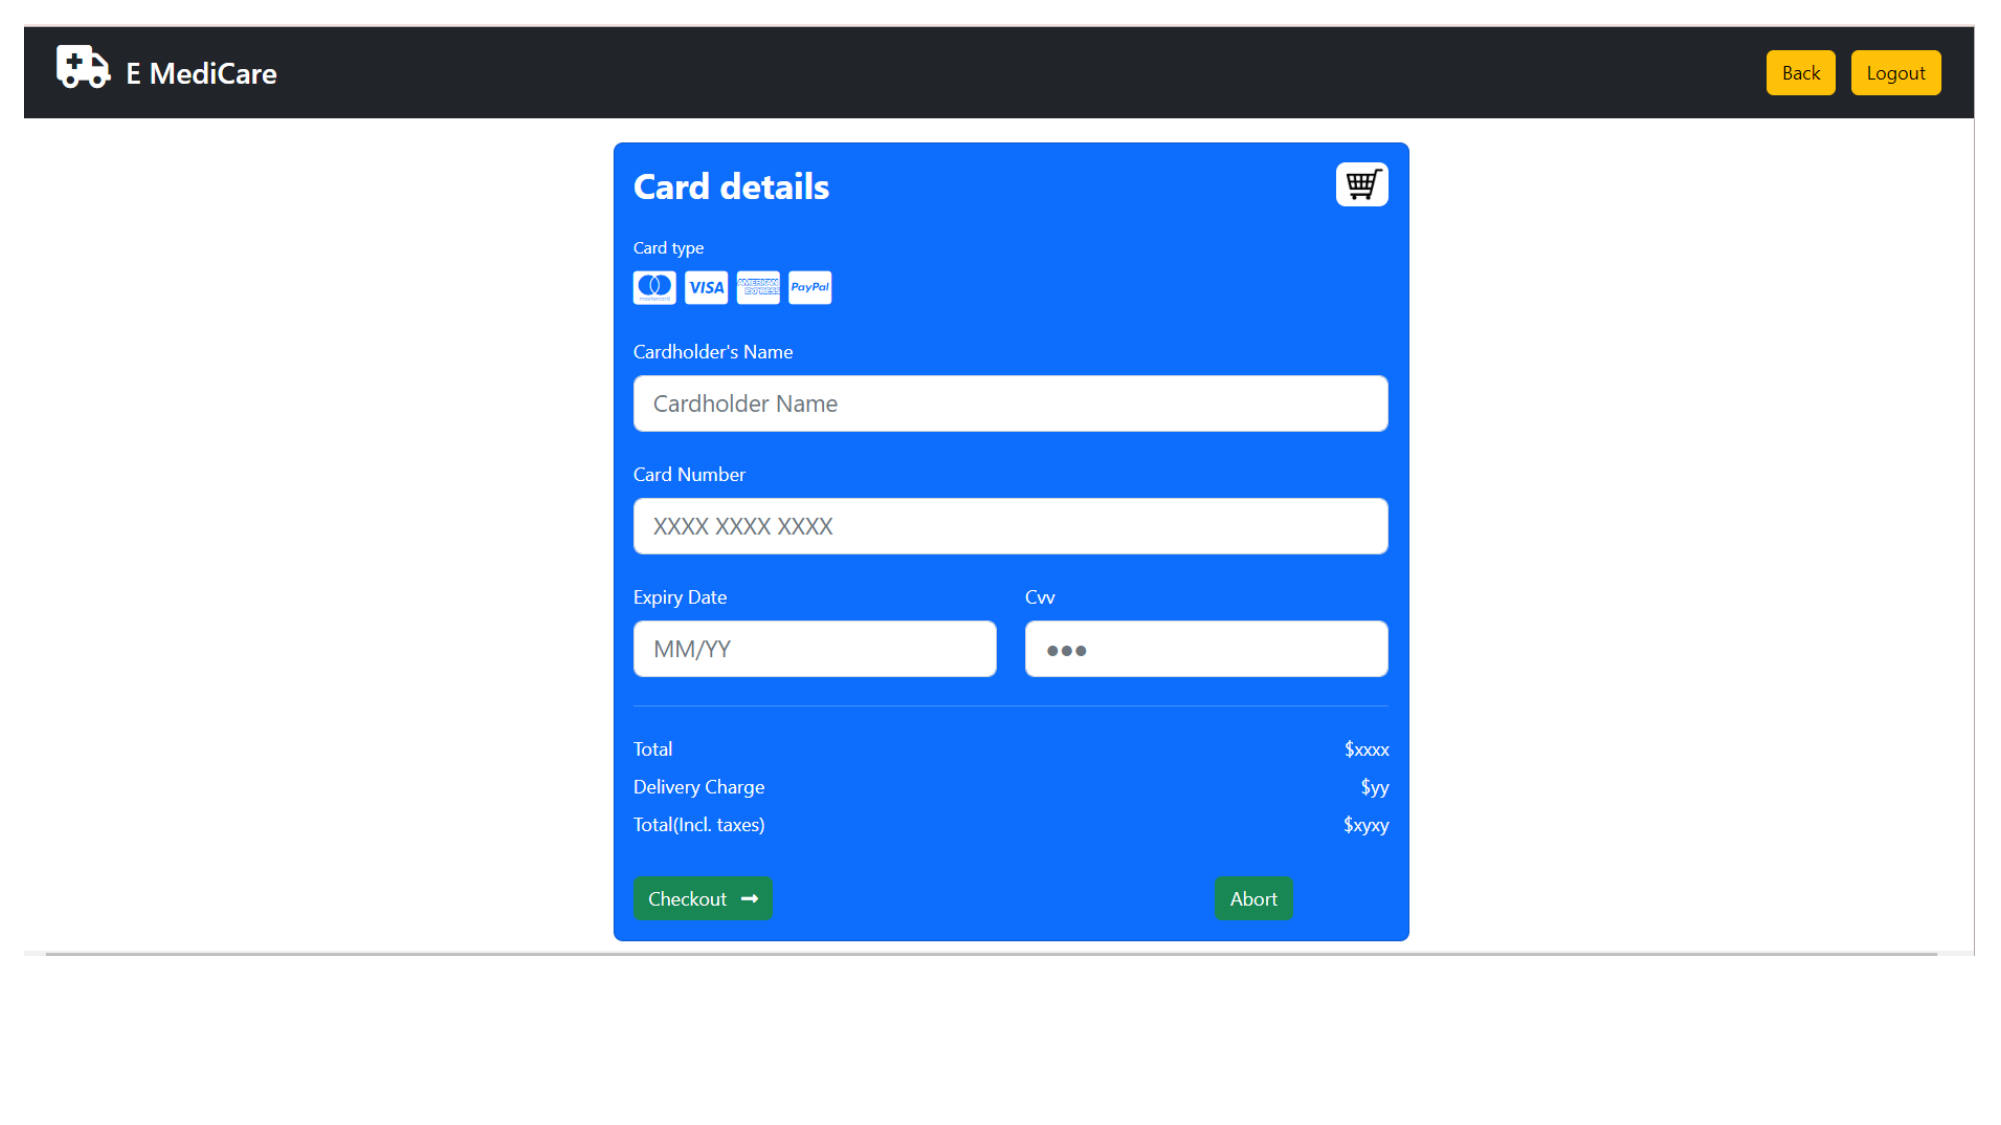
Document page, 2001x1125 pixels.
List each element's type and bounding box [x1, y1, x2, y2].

picture [24, 24, 1976, 956]
